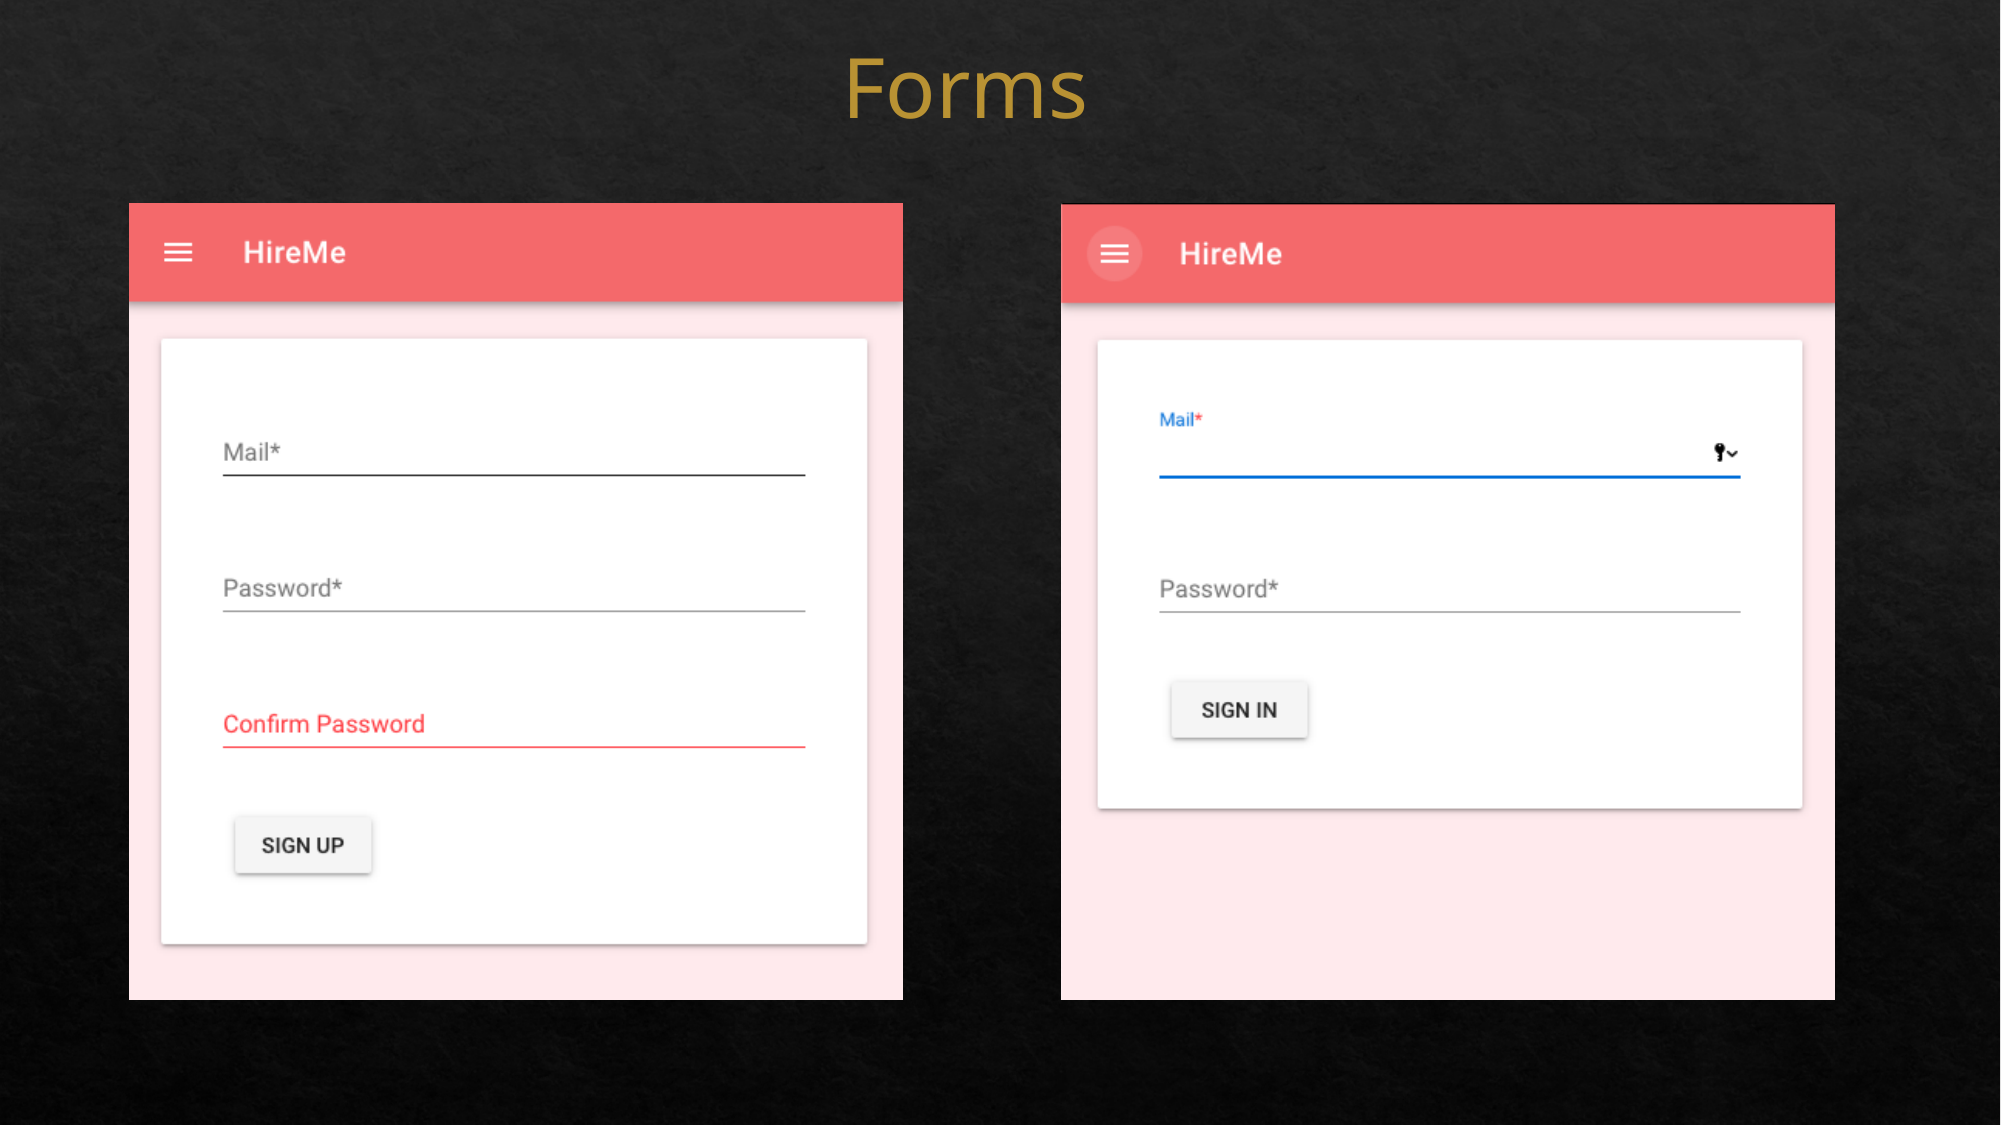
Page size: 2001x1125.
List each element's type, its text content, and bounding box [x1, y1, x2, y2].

picture [1061, 203, 1836, 1001]
picture [128, 203, 903, 1001]
text_box Forms [828, 27, 1104, 143]
